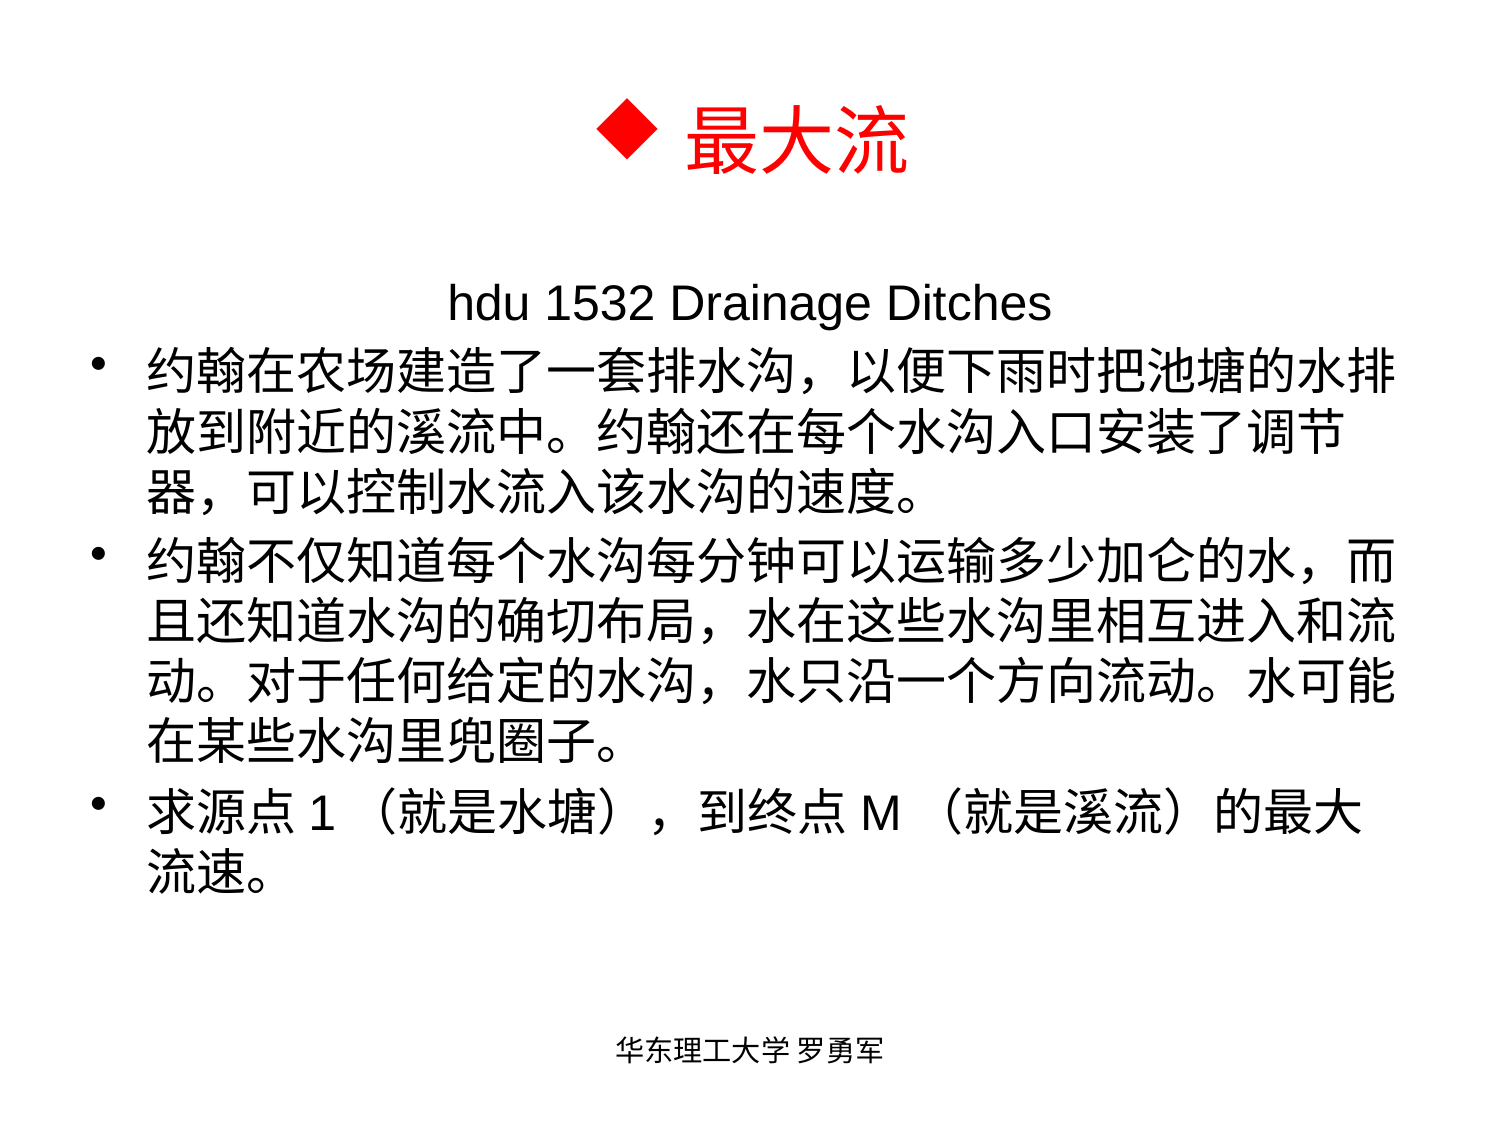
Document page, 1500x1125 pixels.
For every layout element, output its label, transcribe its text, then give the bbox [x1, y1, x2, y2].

footer 华东理工大学 罗勇军 [512, 1024, 988, 1103]
list hdu 1532 Drainage Ditches 约翰在农场建造了一套排水沟，以便下雨时把池塘的水排放到附近的溪流中。约翰还在每个水沟入口安装了调节器，可以控制水流入该水沟的速度。 约翰不仅知道每个水沟每分钟可以运输多少加仑的水，而且还知道水沟的确切布局，水在这些水沟里相互进入和流动。对于任何给定的水沟，水只沿一个方向流动。水可能在某些水沟里兜圈子。 求源点1（就是水塘），到终点M（就是溪流）的最大流速。 [75, 262, 1425, 1005]
title 最大流 [75, 45, 1425, 233]
